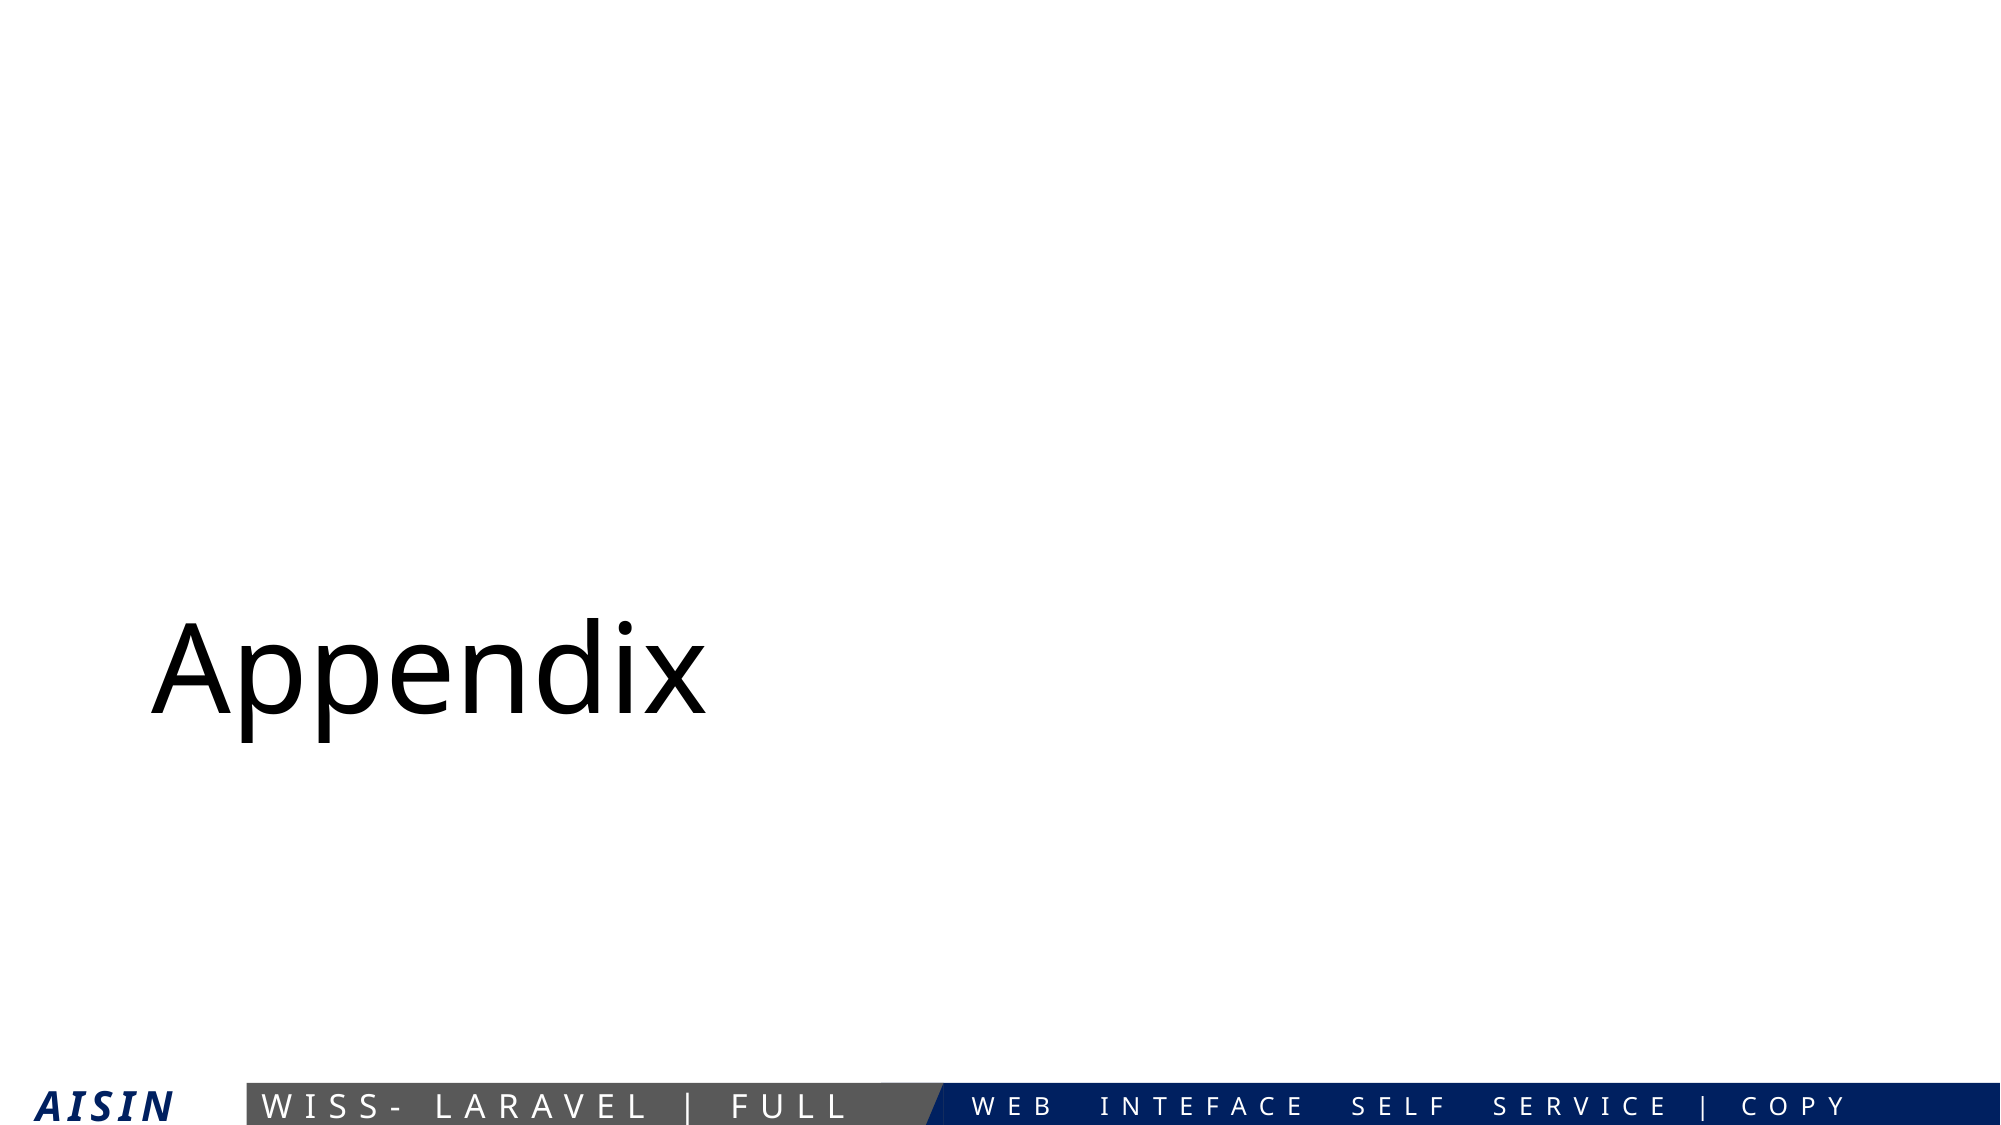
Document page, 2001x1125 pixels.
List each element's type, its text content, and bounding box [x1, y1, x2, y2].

title Appendix [136, 280, 1862, 749]
